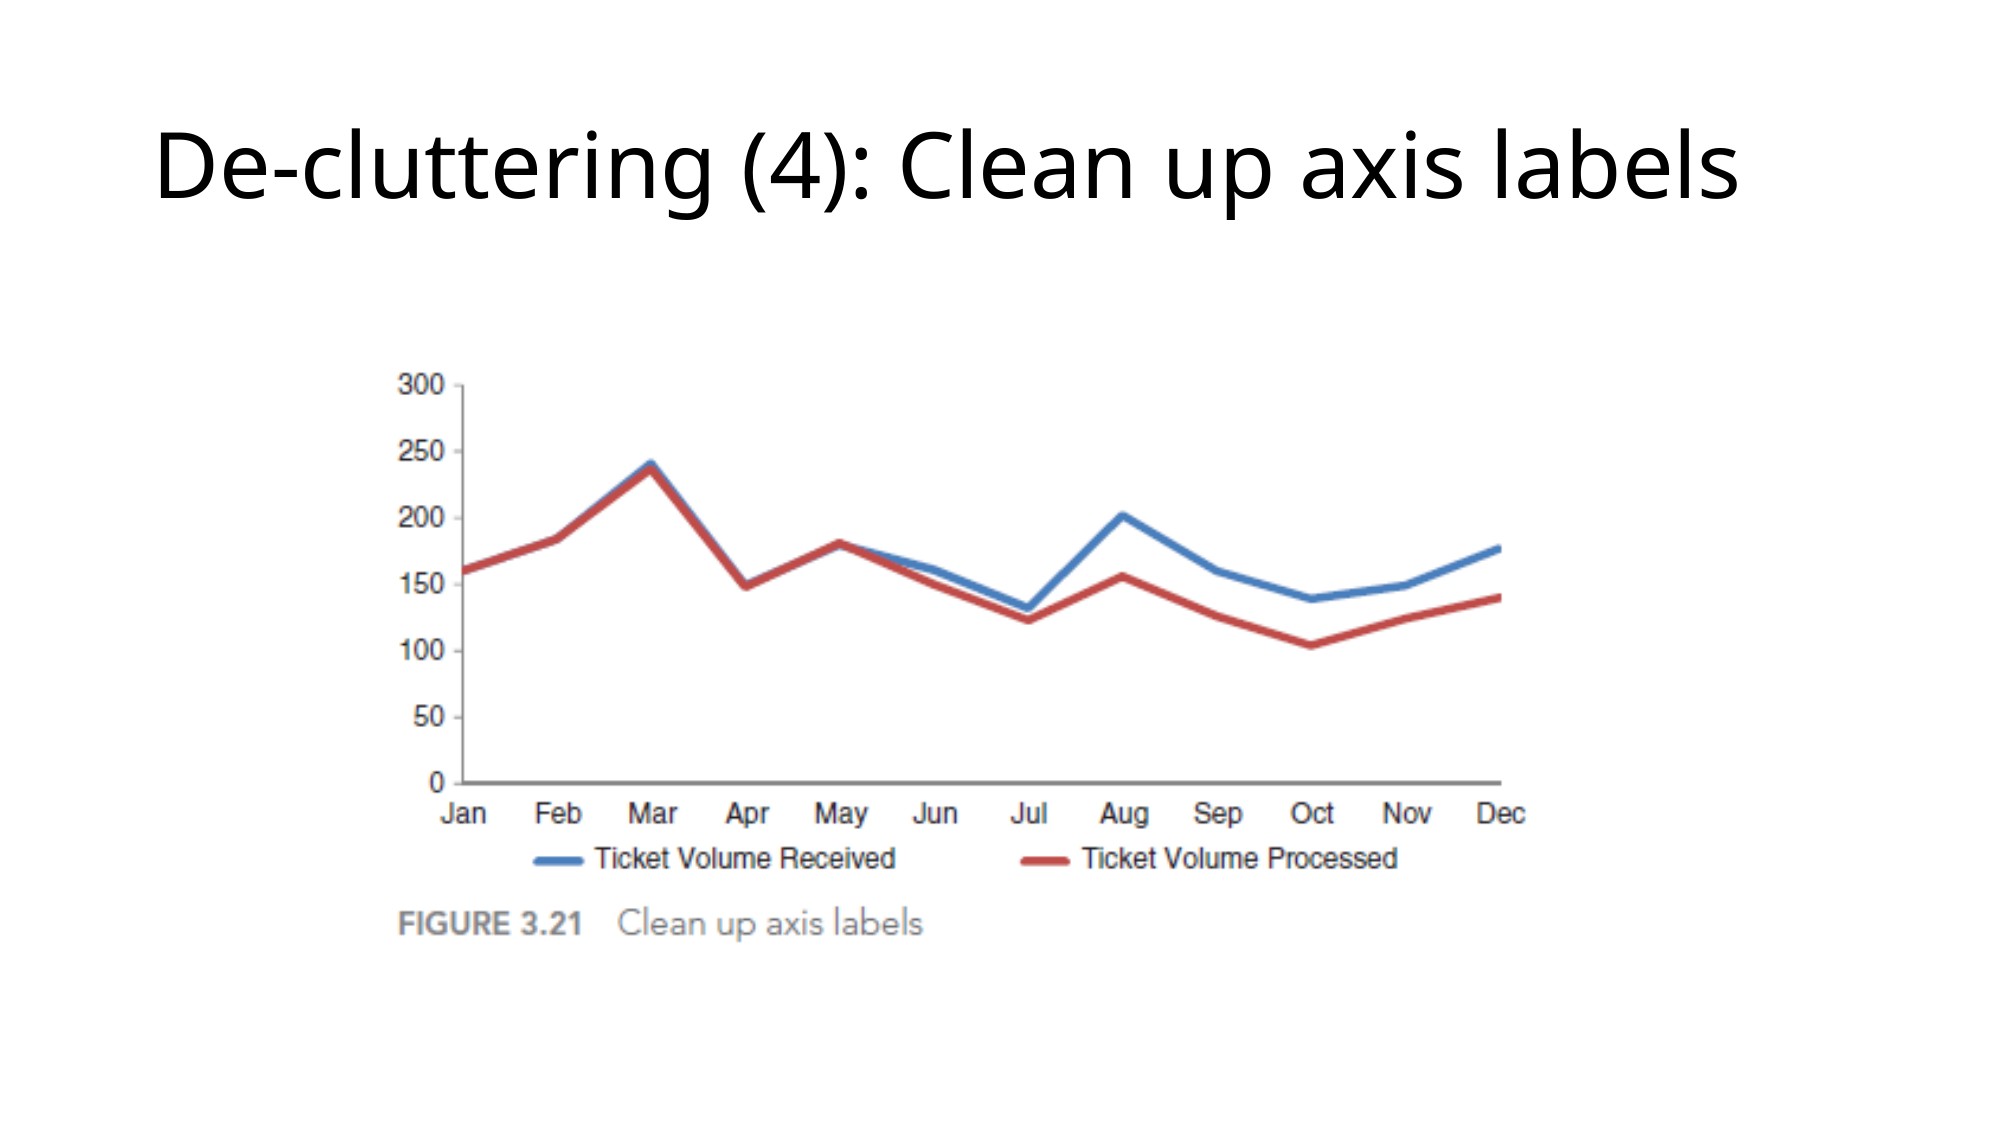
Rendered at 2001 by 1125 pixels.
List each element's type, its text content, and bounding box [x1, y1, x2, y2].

picture [358, 350, 1585, 964]
title De-cluttering (4): Clean up axis labels [137, 59, 1863, 278]
